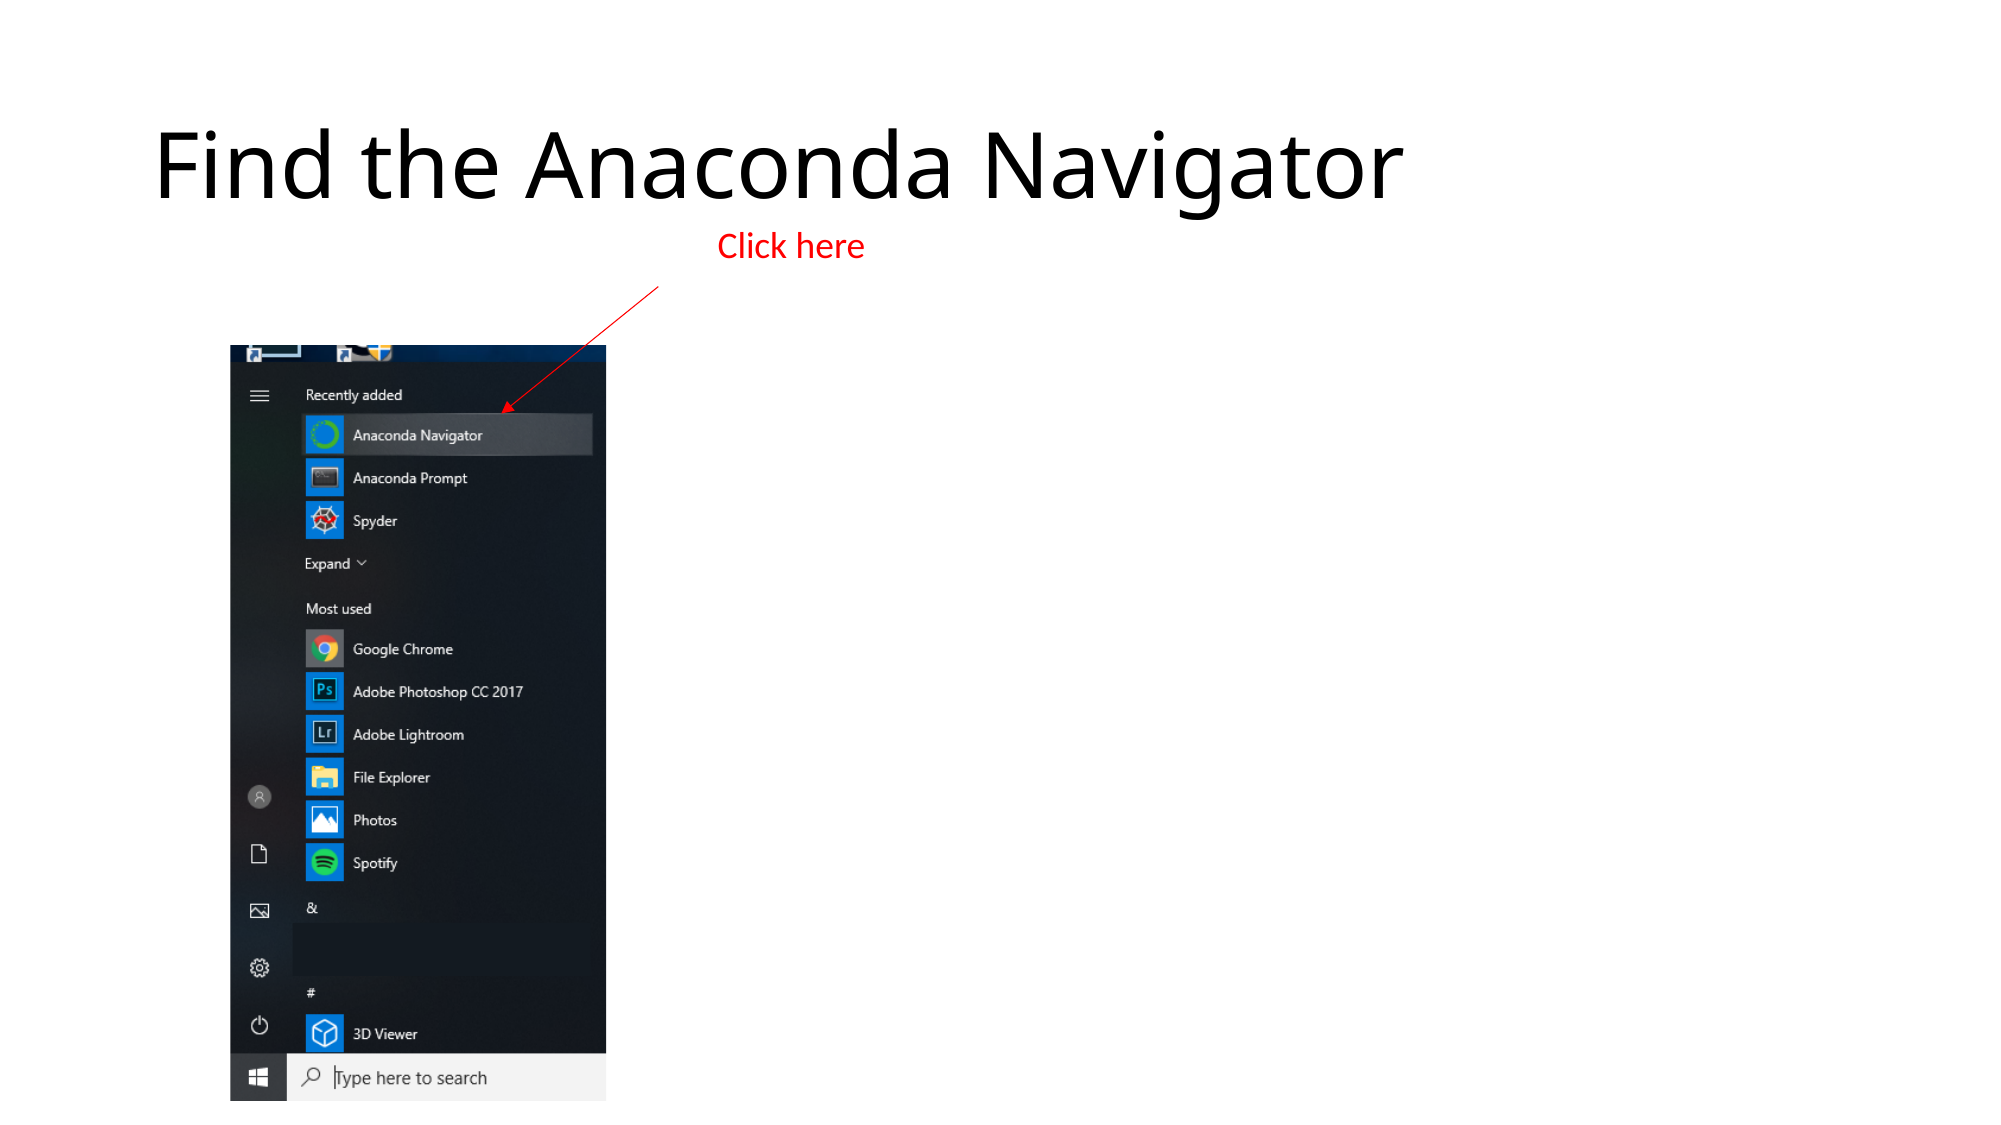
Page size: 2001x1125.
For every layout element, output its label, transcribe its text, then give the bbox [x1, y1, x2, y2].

text_box Click here [702, 213, 881, 274]
picture [230, 345, 607, 1101]
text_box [501, 286, 659, 414]
title Find the Anaconda Navigator [137, 59, 1863, 278]
